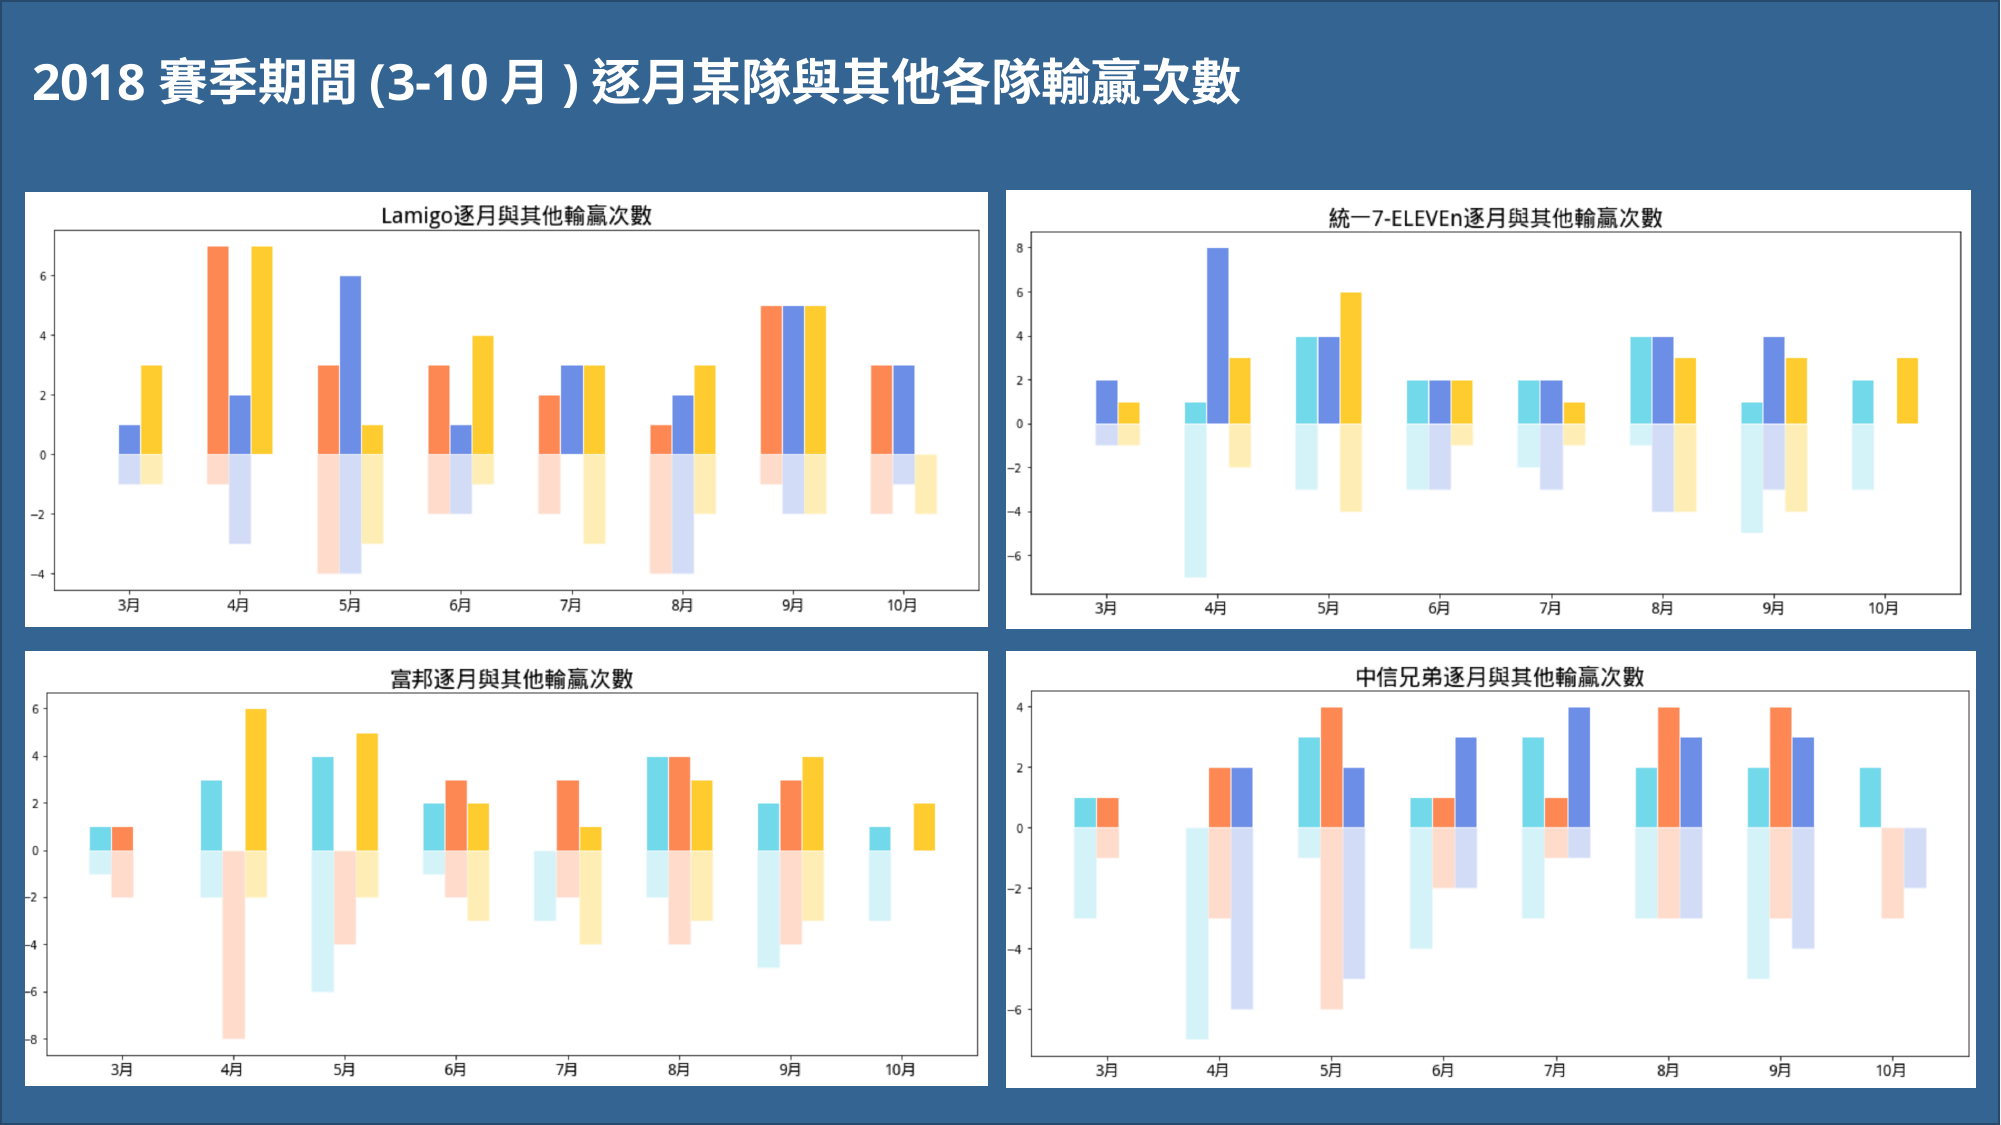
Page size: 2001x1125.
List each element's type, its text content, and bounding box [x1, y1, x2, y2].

picture [1006, 651, 1976, 1089]
picture [1006, 189, 1972, 629]
picture [25, 651, 988, 1087]
text_box [0, 0, 2000, 1125]
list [25, 192, 988, 627]
text_box 2018賽季期間(3-10月)逐月某隊與其他各隊輸贏次數 [17, 42, 1257, 118]
